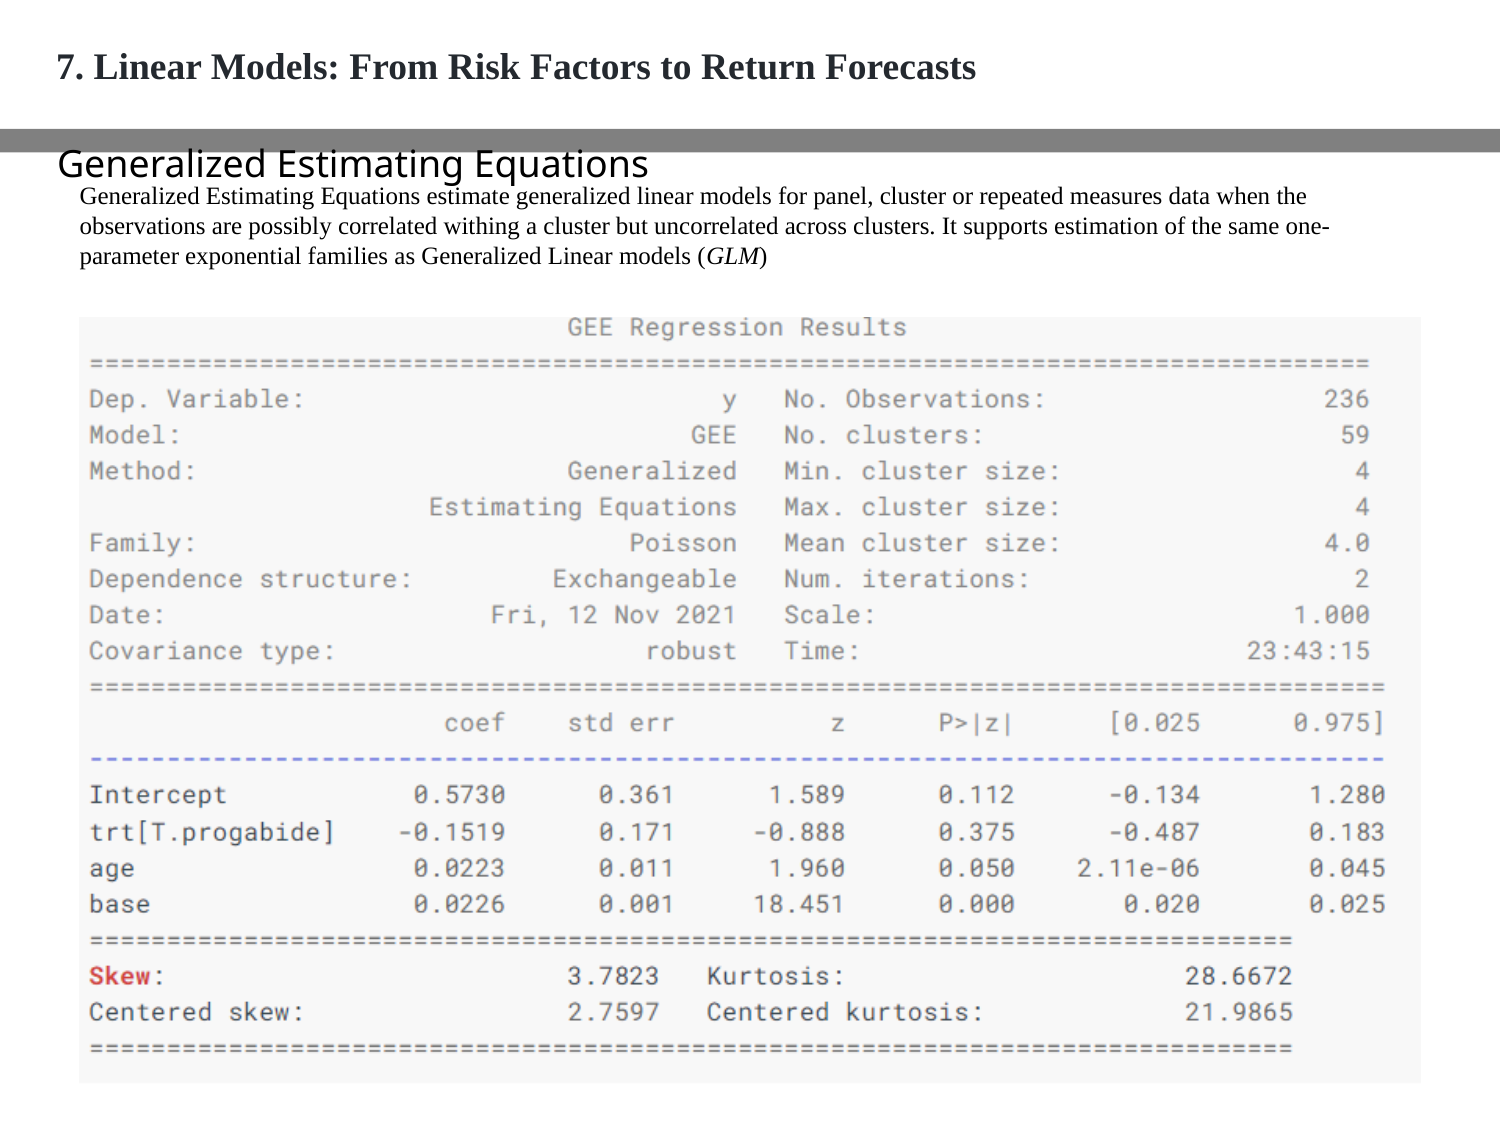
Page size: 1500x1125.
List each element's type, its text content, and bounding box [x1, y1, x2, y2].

text_box Generalized Estimating Equations [42, 132, 665, 192]
text_box 7. Linear Models: From Risk Factors to Return Forecasts [41, 34, 1069, 95]
text_box [22, 46, 1195, 129]
text_box Generalized Estimating Equations estimate generalized linear models for panel, cluster or repeated measures data when the observations are possibly correlated withing a cluster but uncorrelated across clusters. It supports estimation of the same one-parameter exponential families as Generalized Linear models (GLM) [64, 172, 1436, 278]
picture [79, 317, 1421, 1089]
text_box [0, 128, 1500, 153]
